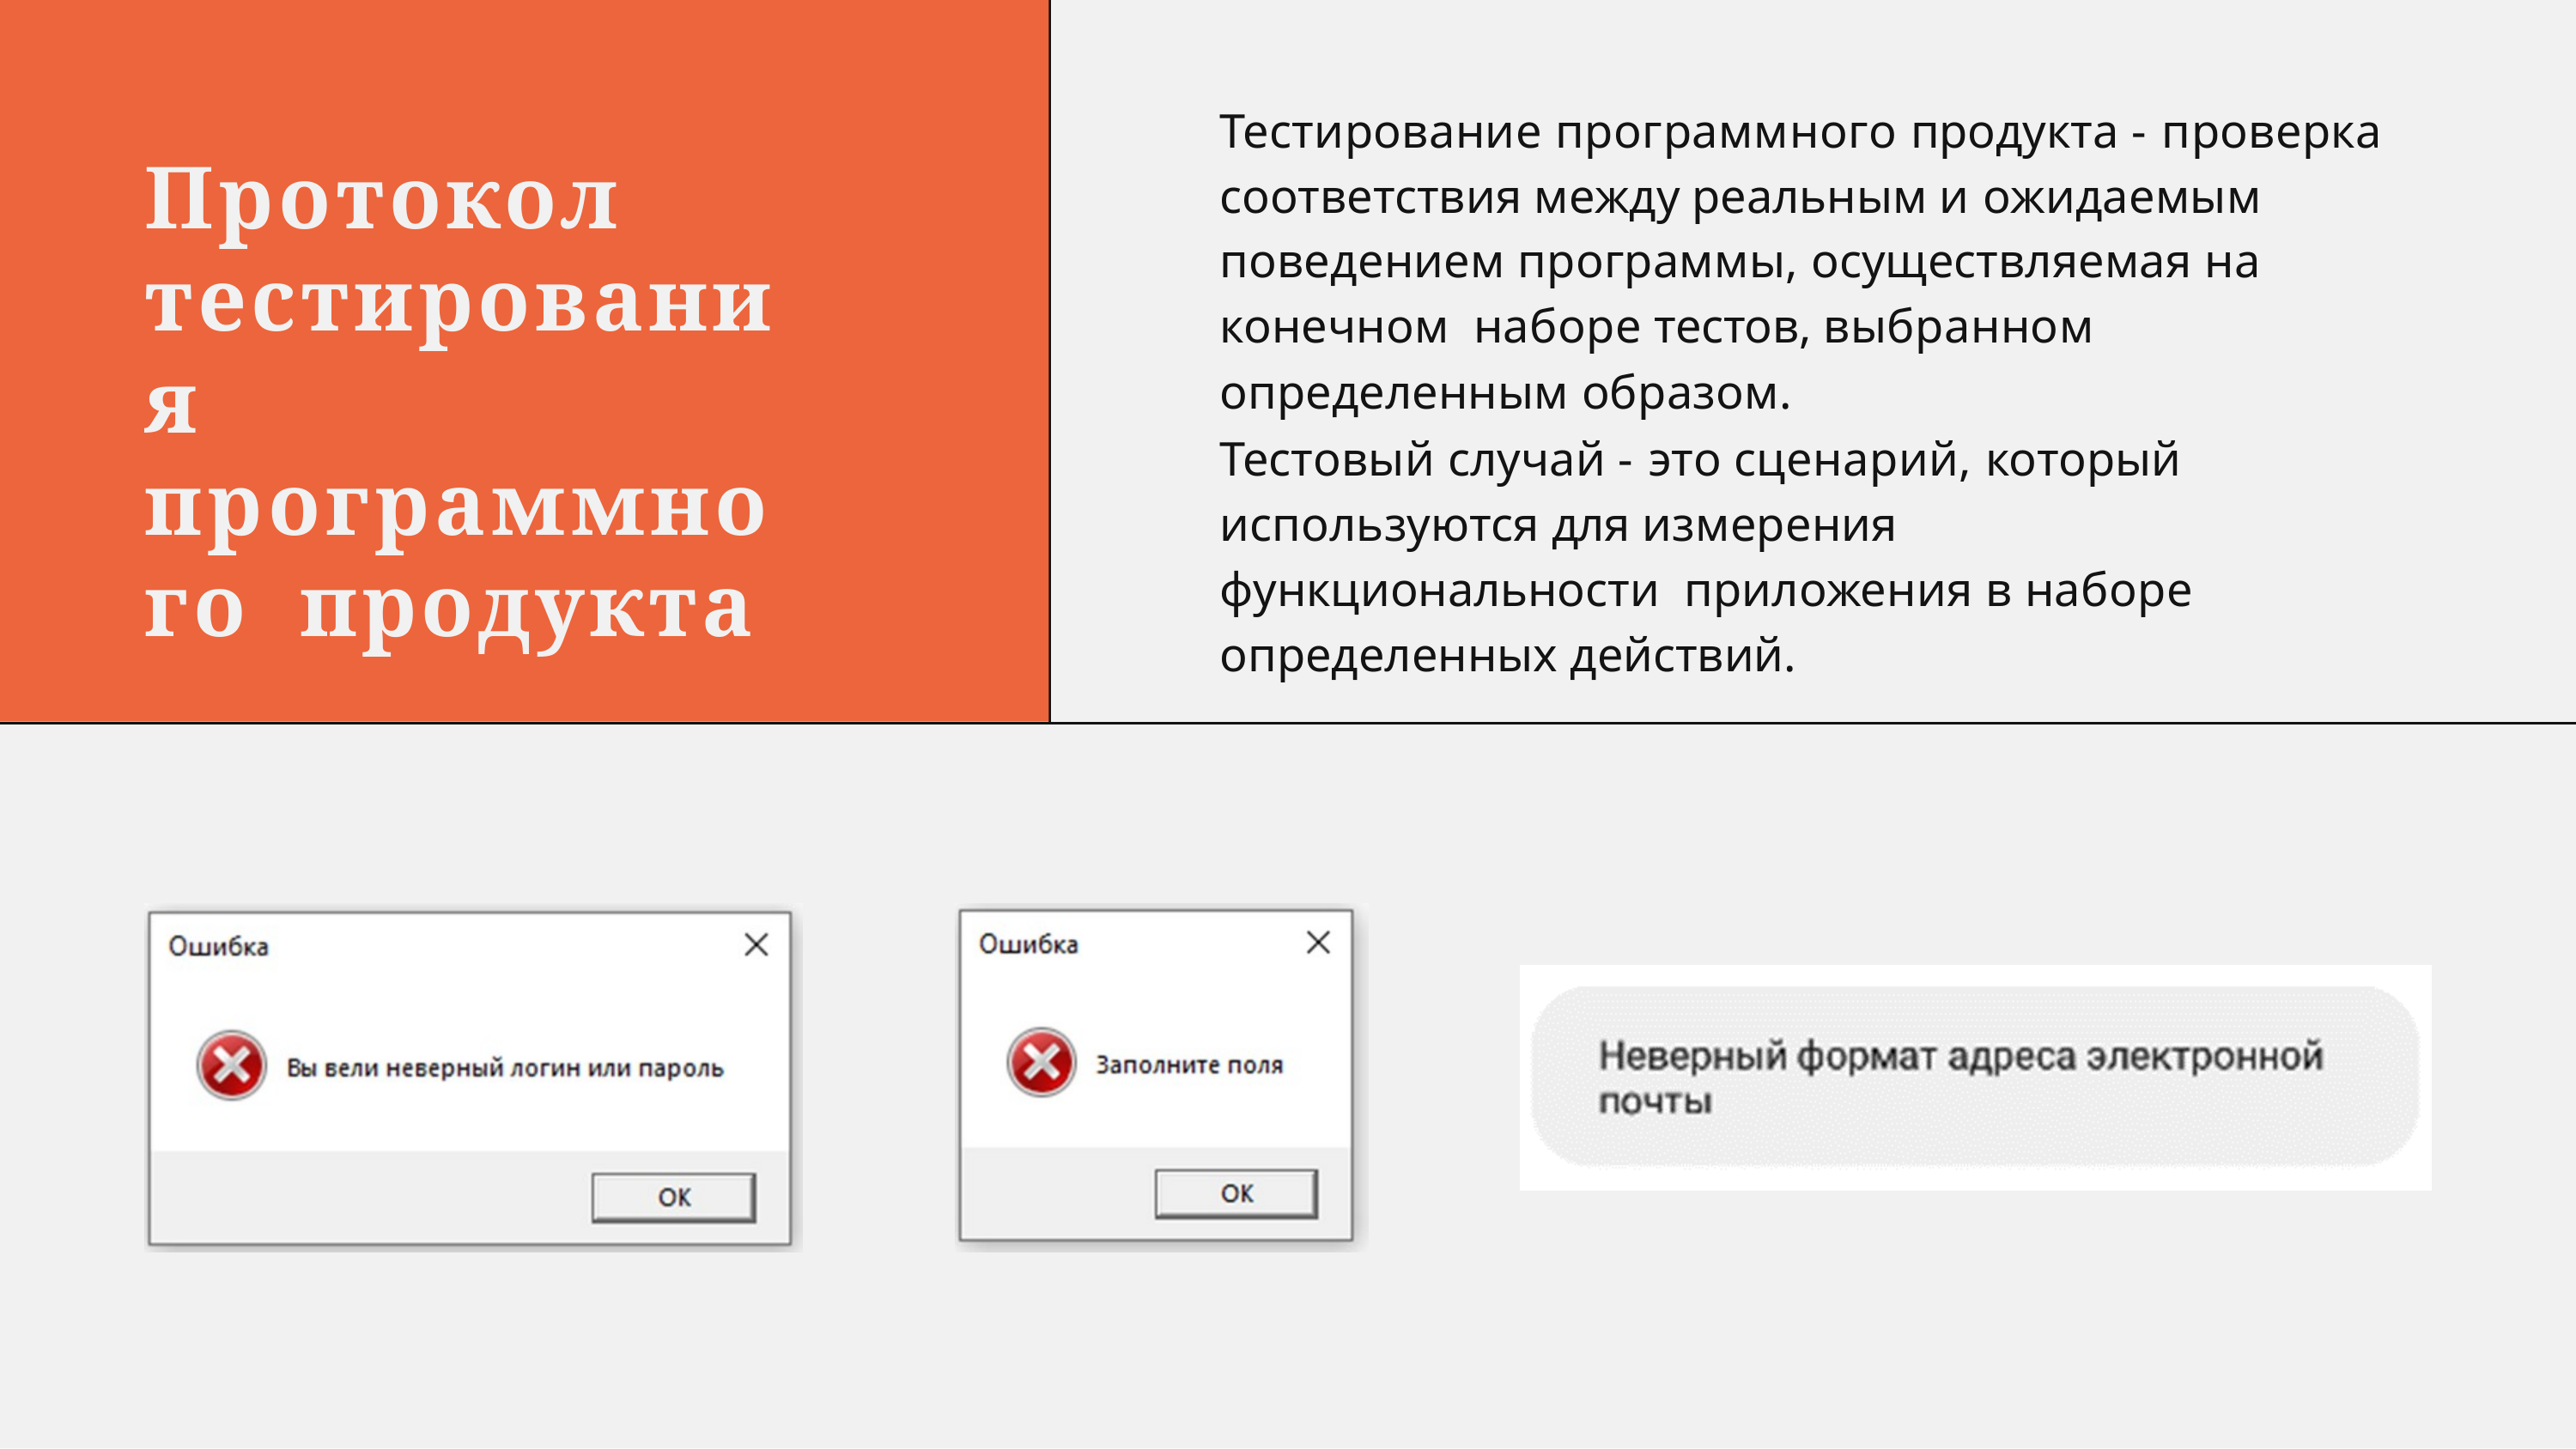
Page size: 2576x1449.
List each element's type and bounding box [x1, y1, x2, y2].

picture [955, 903, 1369, 1253]
text_box [0, 0, 2576, 724]
picture [1520, 964, 2433, 1191]
picture [144, 903, 803, 1253]
